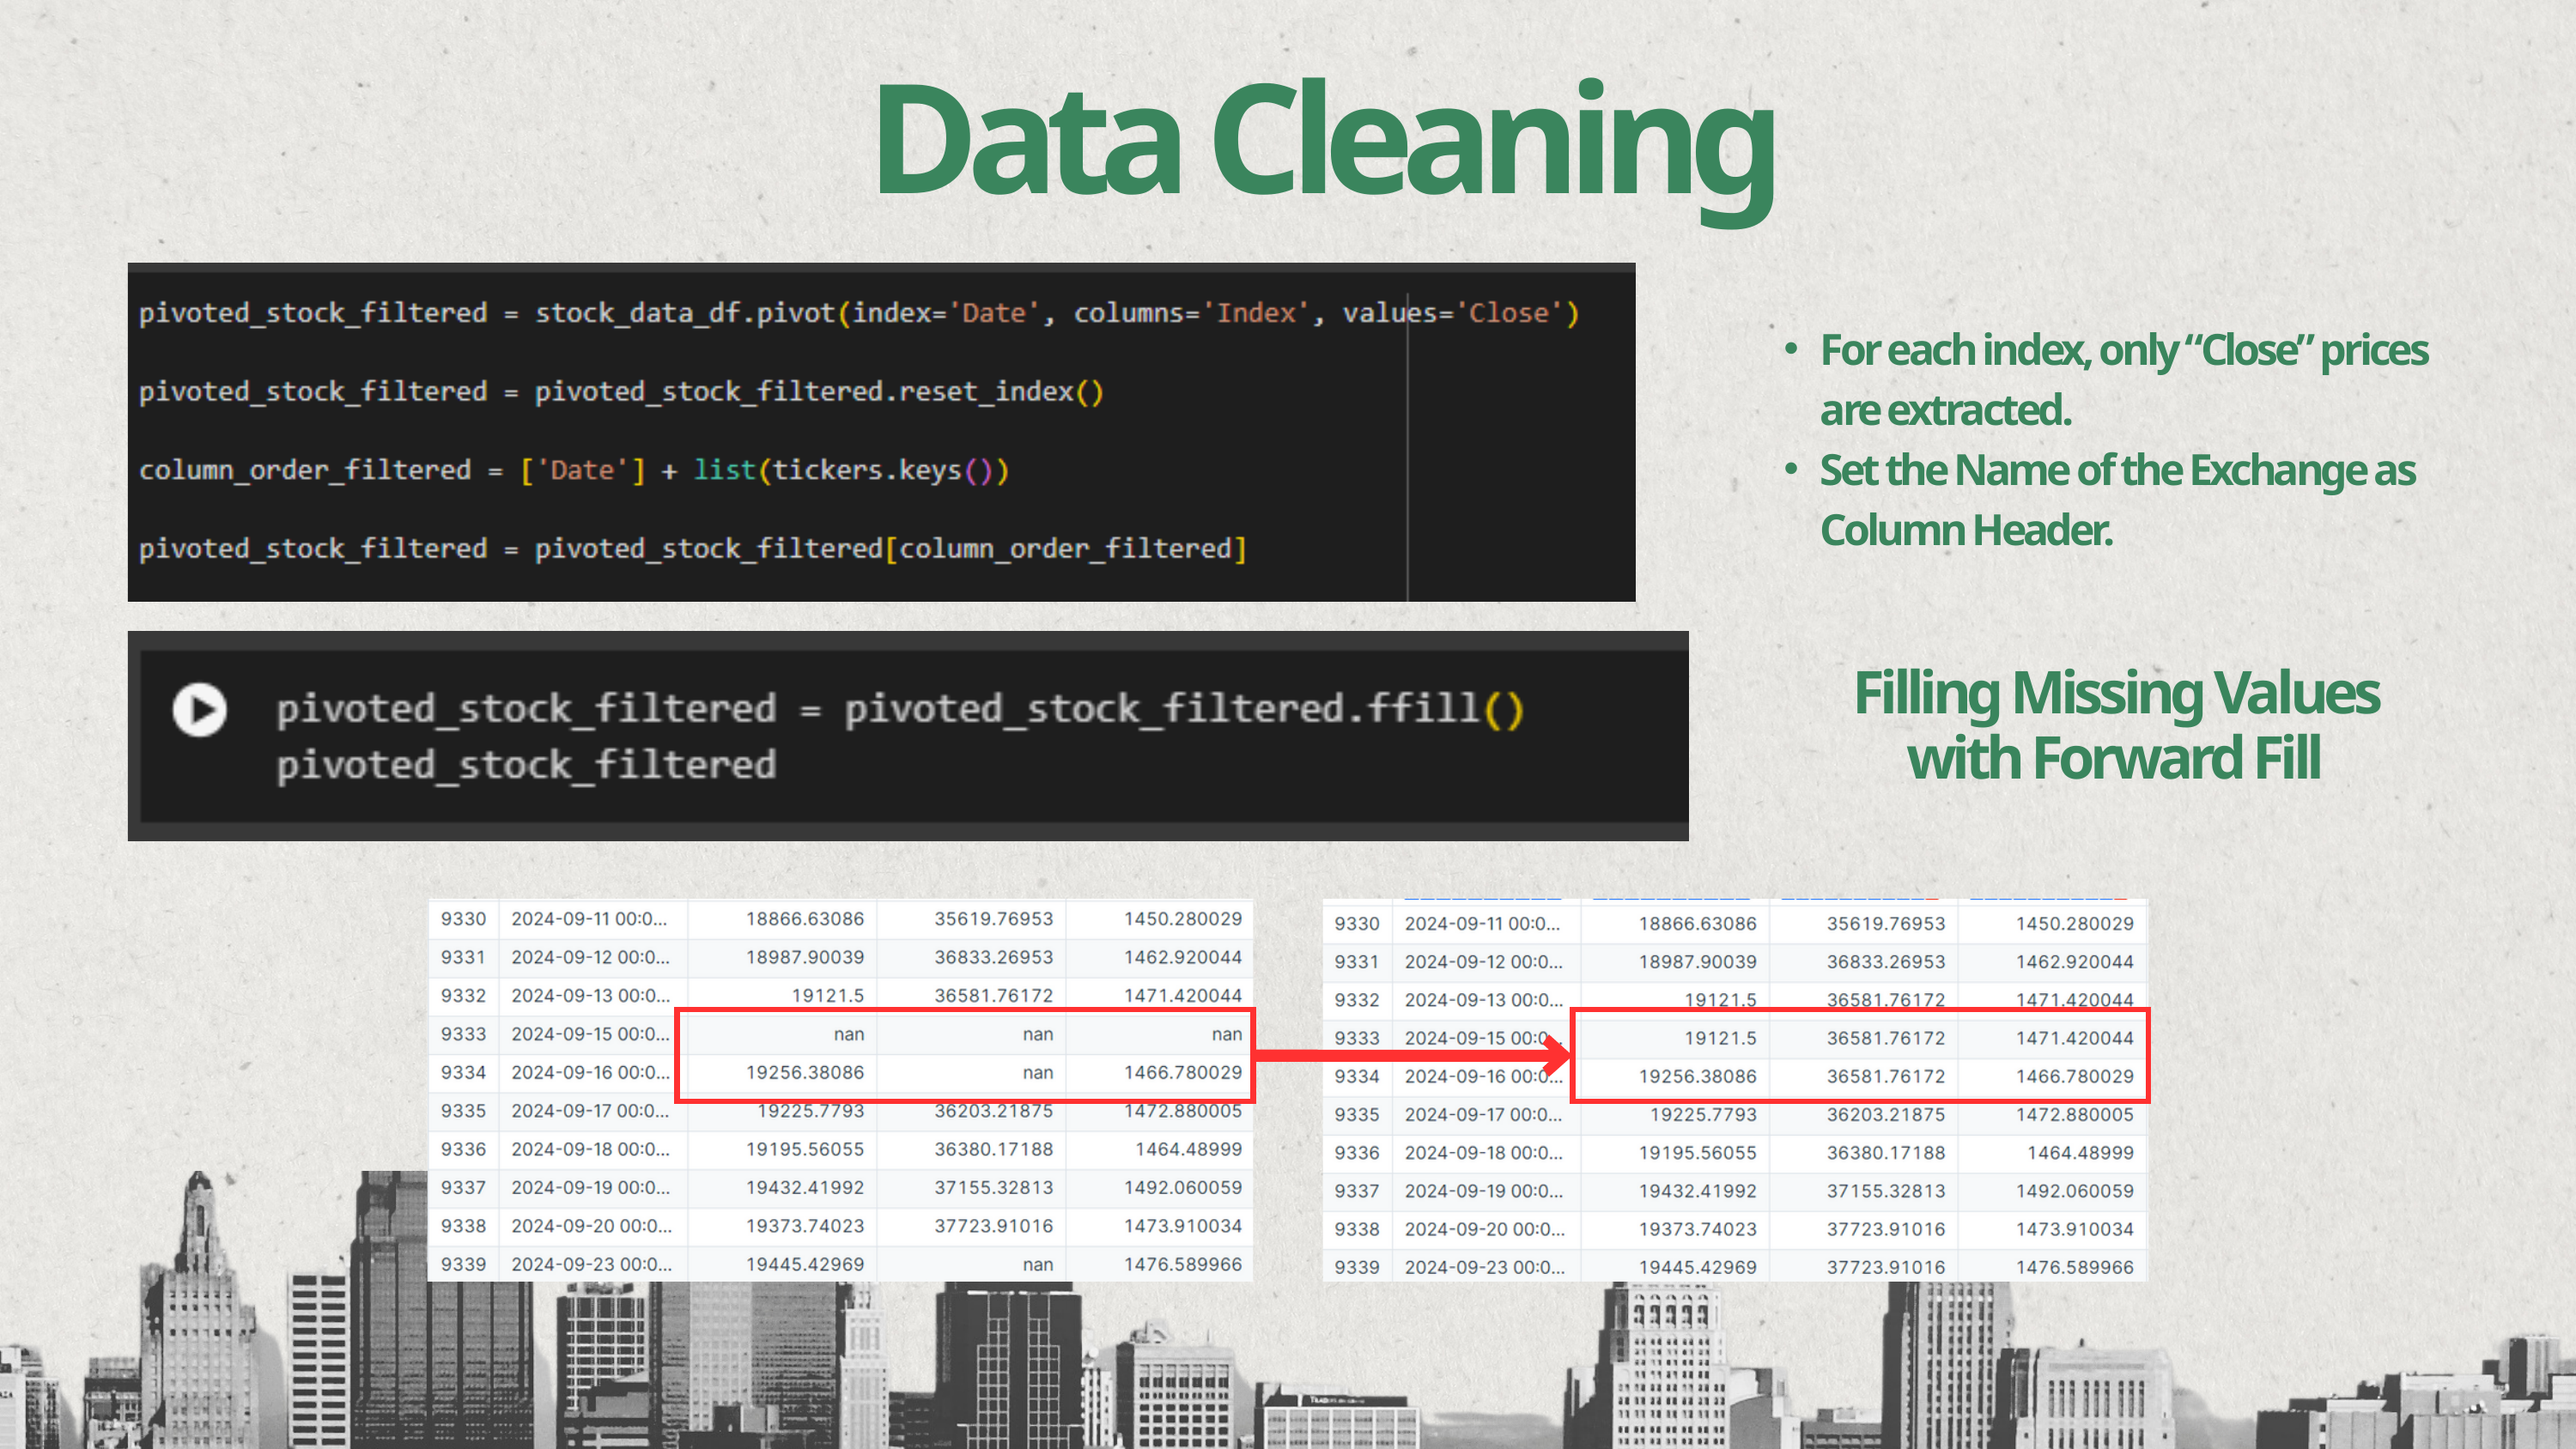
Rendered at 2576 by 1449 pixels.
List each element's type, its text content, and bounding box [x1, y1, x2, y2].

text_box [677, 1009, 1254, 1102]
text_box [1322, 1056, 2149, 1282]
text_box [0, 1171, 2576, 1449]
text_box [1572, 1009, 2149, 1102]
text_box For each index, only “Close” prices are extracted. Set the Name of the Exchange as Column Header. [1747, 313, 2432, 555]
text_box [1322, 899, 2149, 1055]
text_box [127, 631, 1690, 841]
text_box Data Cleaning [459, 77, 2193, 224]
text_box Filling Missing Values with Forward Fill [1829, 659, 2403, 791]
text_box [127, 263, 1637, 602]
text_box [427, 899, 1254, 1282]
text_box [0, 0, 2576, 1171]
